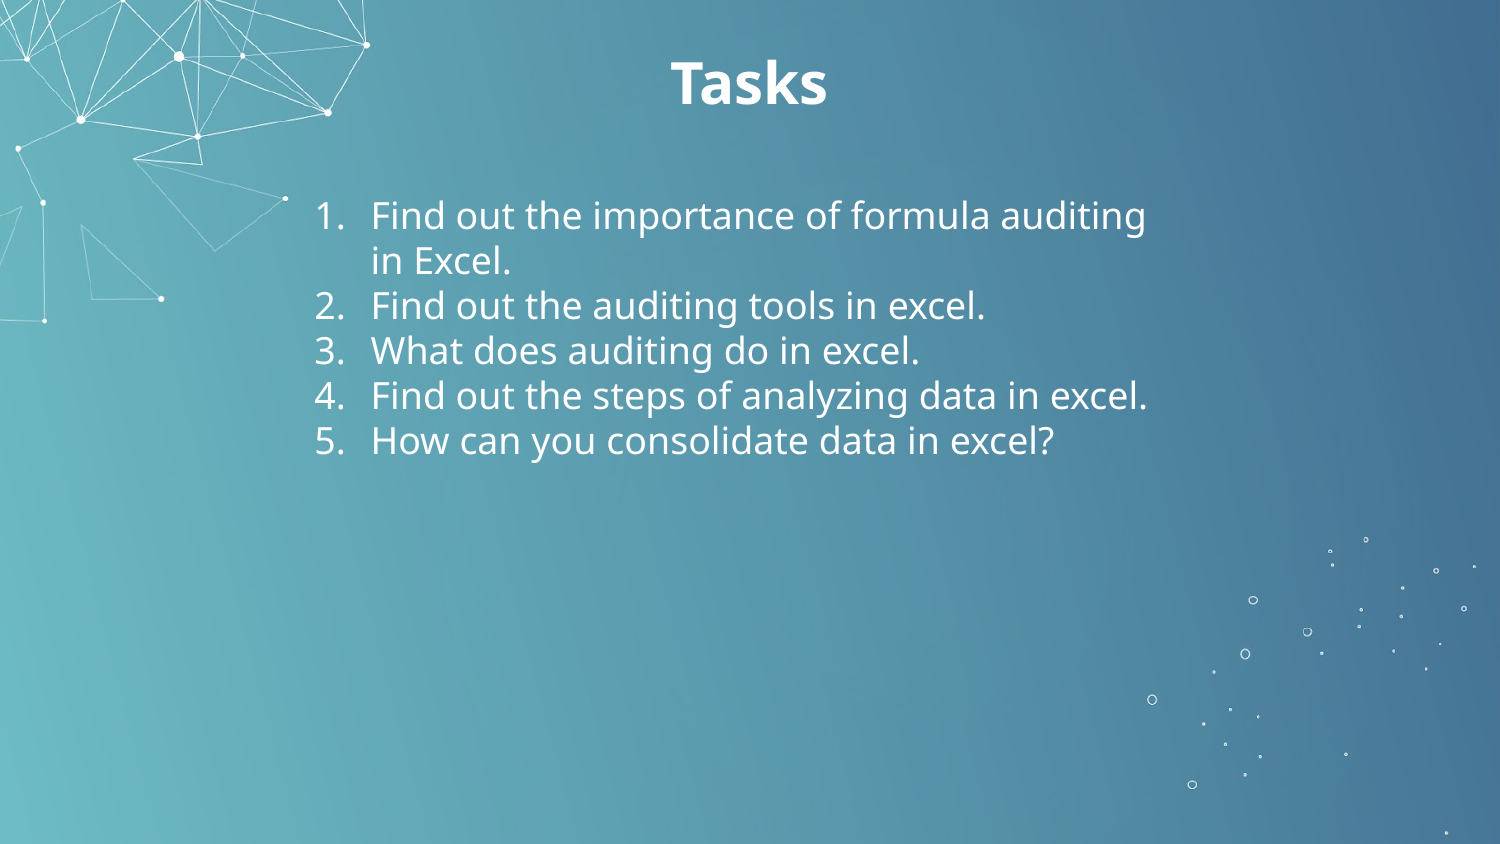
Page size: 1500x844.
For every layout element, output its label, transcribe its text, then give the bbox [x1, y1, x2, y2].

title Tasks [185, 31, 1315, 145]
text_box Find out the importance of formula auditing in Excel. Find out the auditing tools in excel. What does auditing do in excel. Find out the steps of analyzing data in excel. How can you consolidate data in excel? [299, 184, 1201, 630]
picture [0, 0, 1500, 844]
